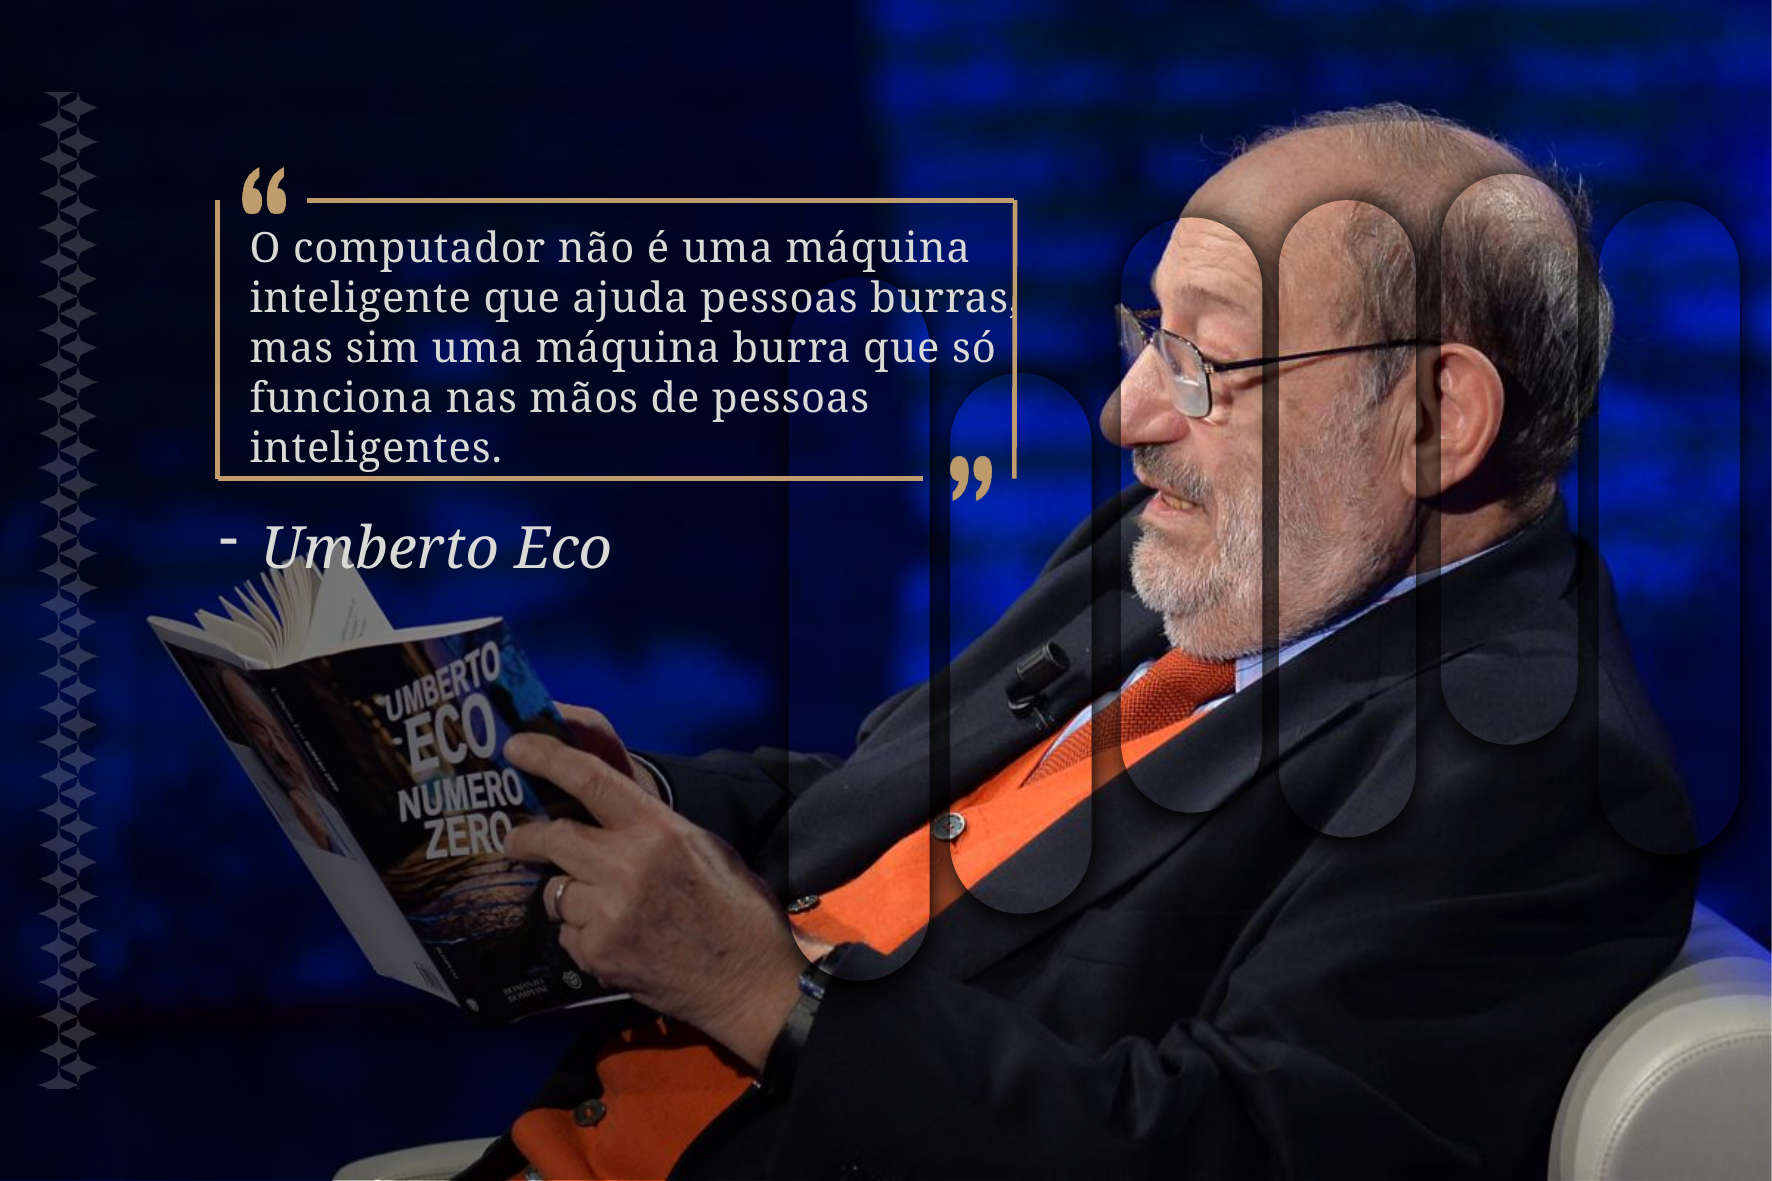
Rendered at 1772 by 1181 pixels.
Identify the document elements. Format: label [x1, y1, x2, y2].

text_box [961, 375, 1094, 916]
text_box [1119, 215, 1256, 815]
text_box [1277, 198, 1418, 839]
text_box [0, 0, 1772, 1181]
text_box [1597, 198, 1742, 857]
text_box [786, 589, 932, 983]
picture [37, 91, 99, 1090]
text_box [203, 166, 1044, 589]
text_box [1439, 172, 1580, 747]
